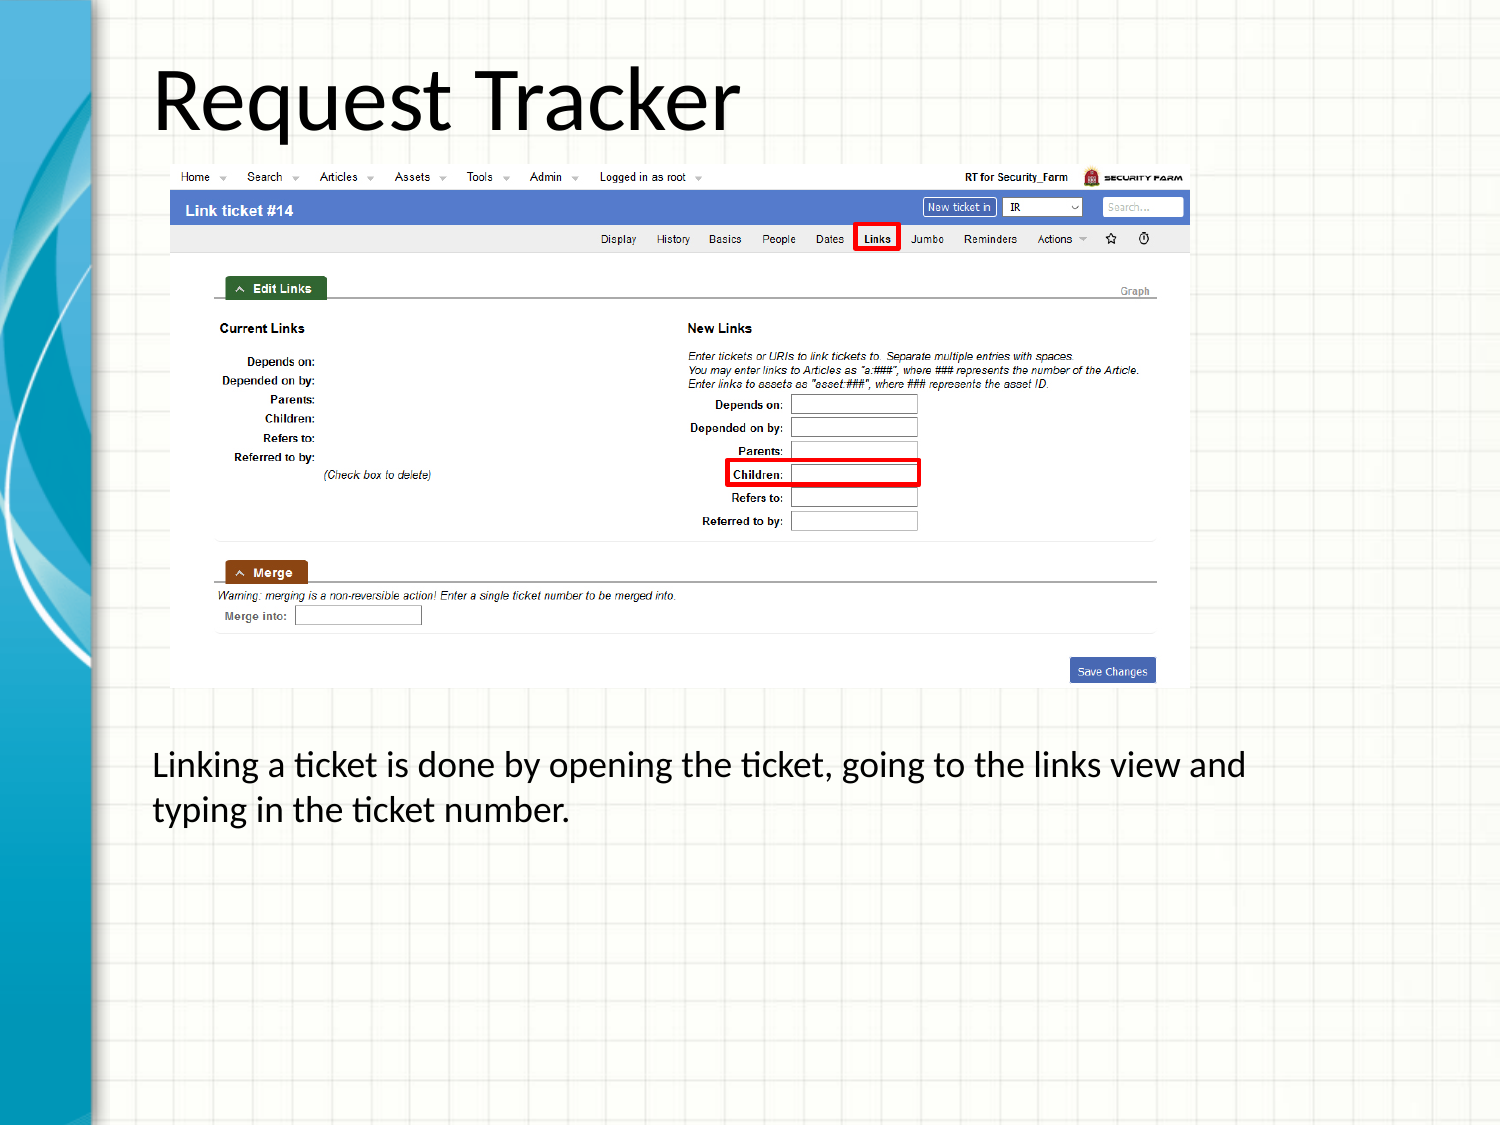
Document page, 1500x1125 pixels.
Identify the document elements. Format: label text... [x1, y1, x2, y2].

picture [0, 0, 1500, 1125]
title Request Tracker [137, 0, 1463, 188]
text_box Linking a ticket is done by opening the ticket, going to the links view and typing in the ticket number. [137, 732, 1288, 838]
